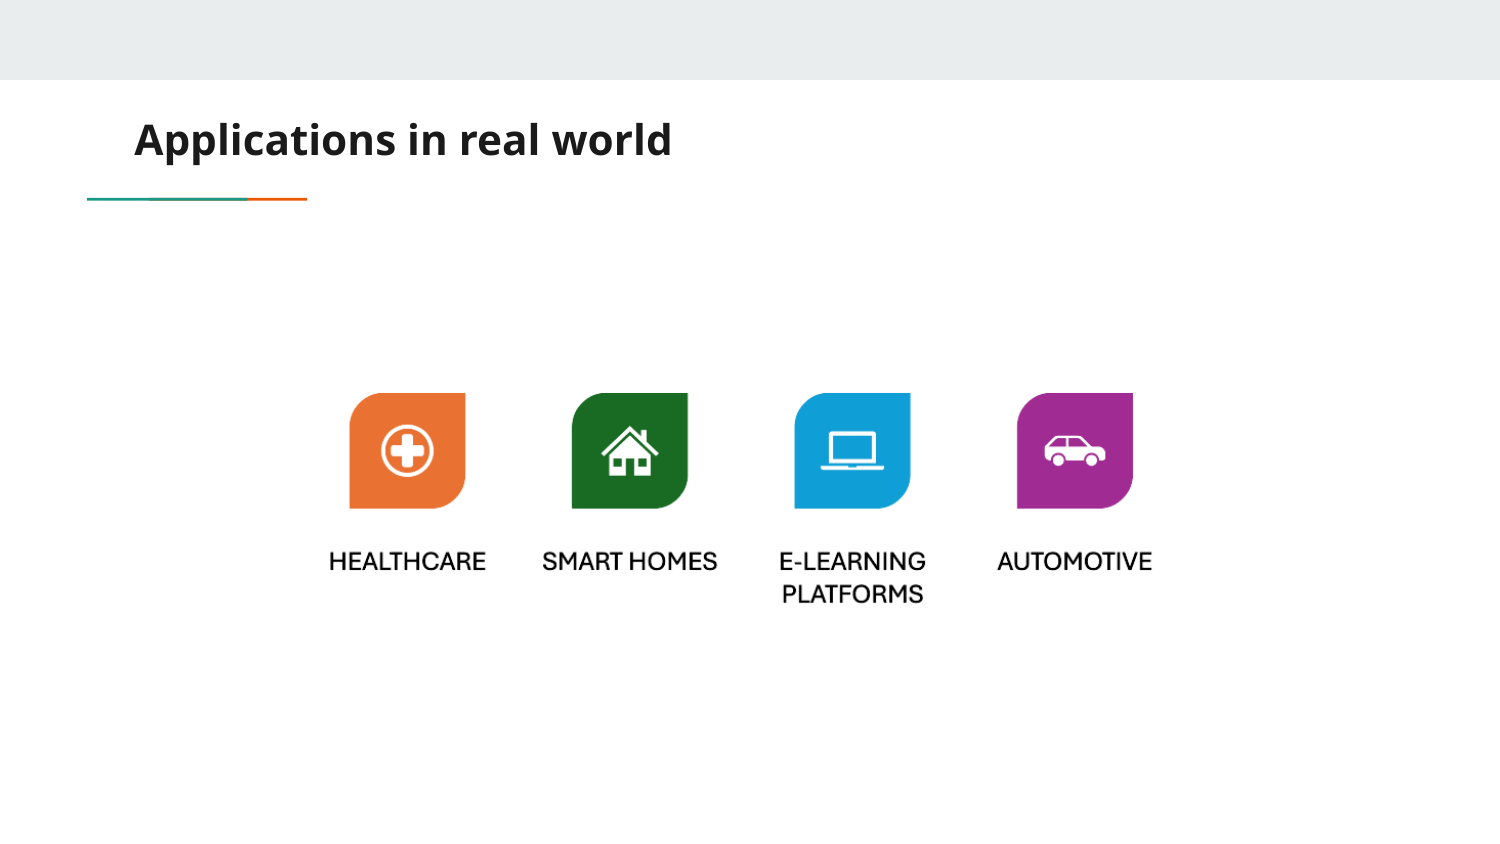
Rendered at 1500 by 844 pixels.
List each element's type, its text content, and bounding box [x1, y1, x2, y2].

title Applications in real world [119, 94, 1381, 183]
picture [280, 304, 1220, 704]
